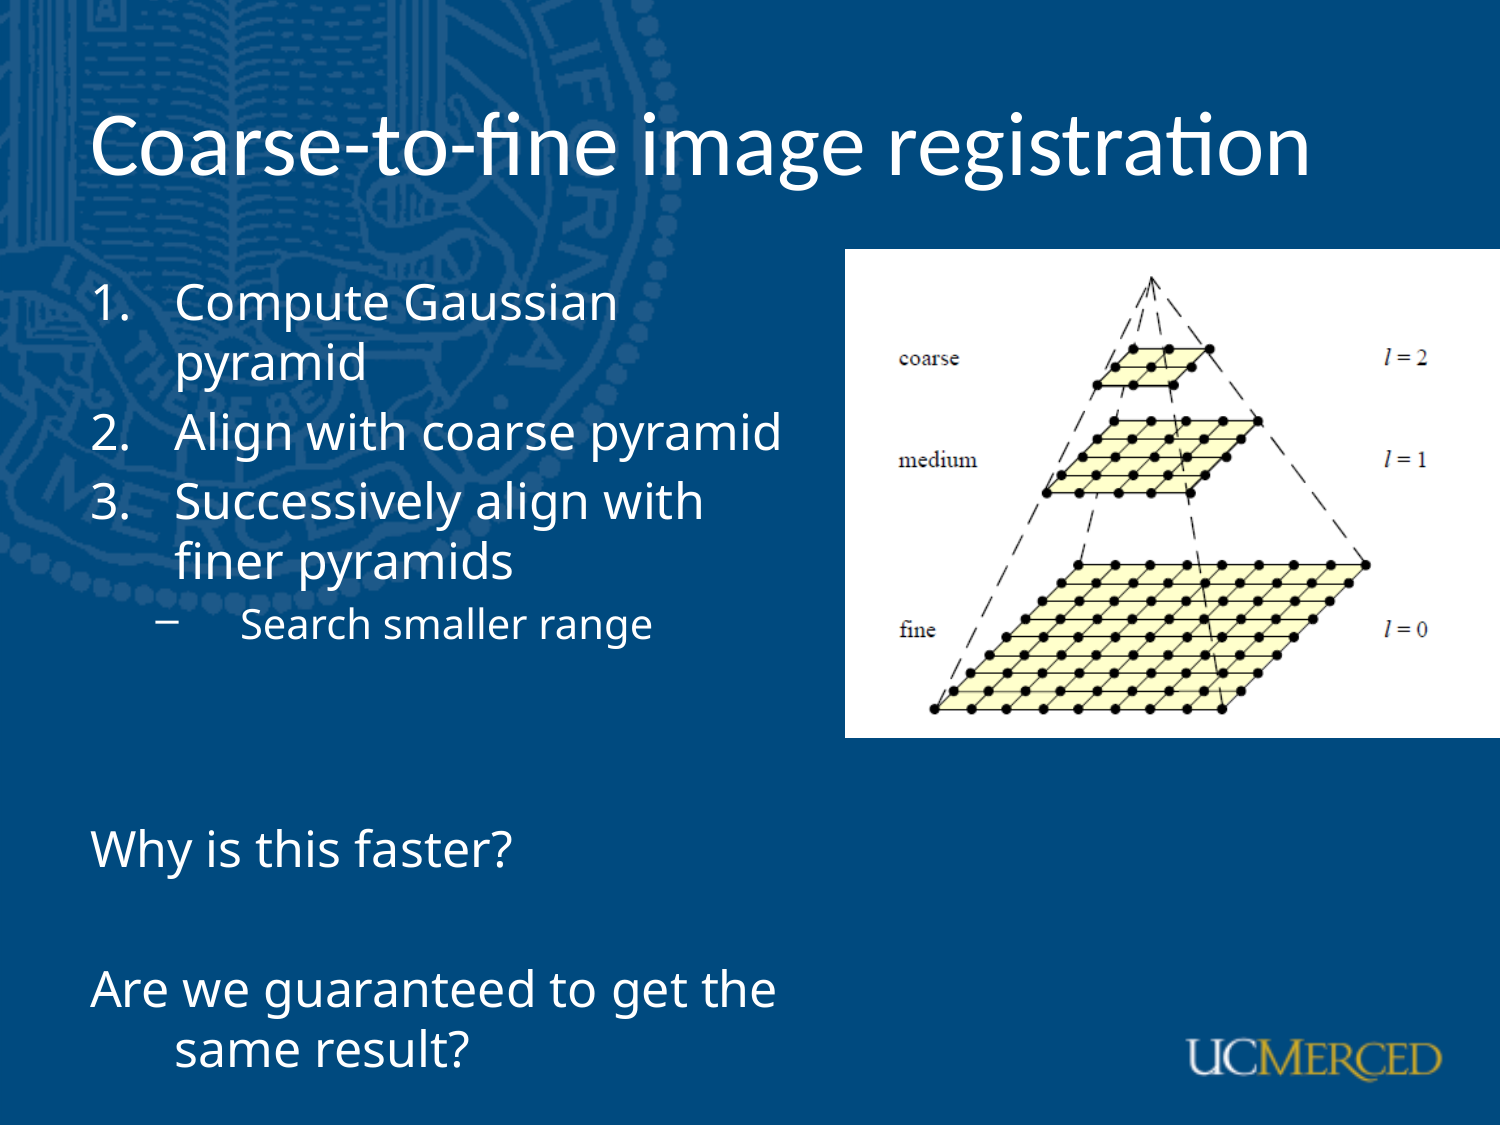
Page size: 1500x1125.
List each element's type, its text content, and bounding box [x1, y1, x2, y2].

title Coarse-to-fine image registration [75, 45, 1425, 233]
picture [0, 0, 1500, 1125]
list Compute Gaussian pyramid Align with coarse pyramid Successively align with finer pyramids Search smaller range Why is this faster? Are we guaranteed to get the same result? [75, 262, 825, 1025]
